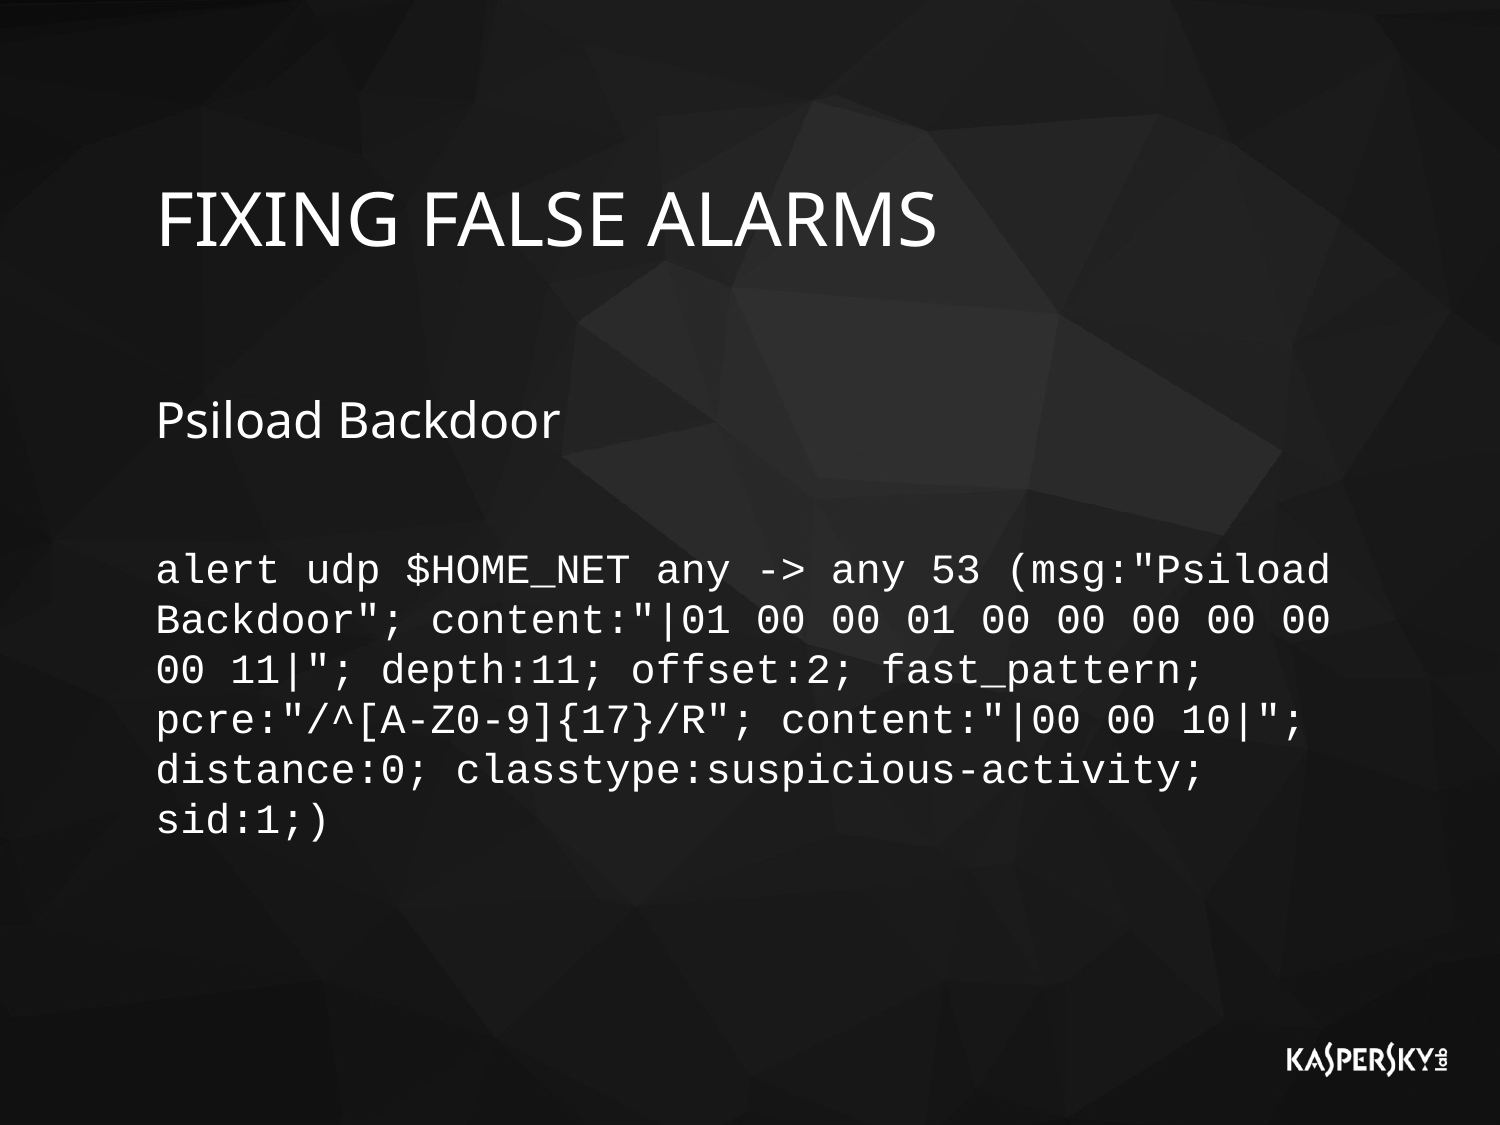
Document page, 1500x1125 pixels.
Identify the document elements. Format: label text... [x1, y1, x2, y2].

picture [0, 0, 1500, 1125]
title Fixing false alarms [140, 101, 1360, 344]
list Psiload Backdoor alert udp $HOME_NET any -> any 53 (msg:"Psiload Backdoor"; content:"|01 00 00 01 00 00 00 00 00 00 11|"; depth:11; offset:2; fast_pattern; pcre:"/^[A-Z0-9]{17}/R"; content:"|00 00 10|"; distance:0; classtype:suspicious-activity; sid:1;) [140, 369, 1360, 950]
